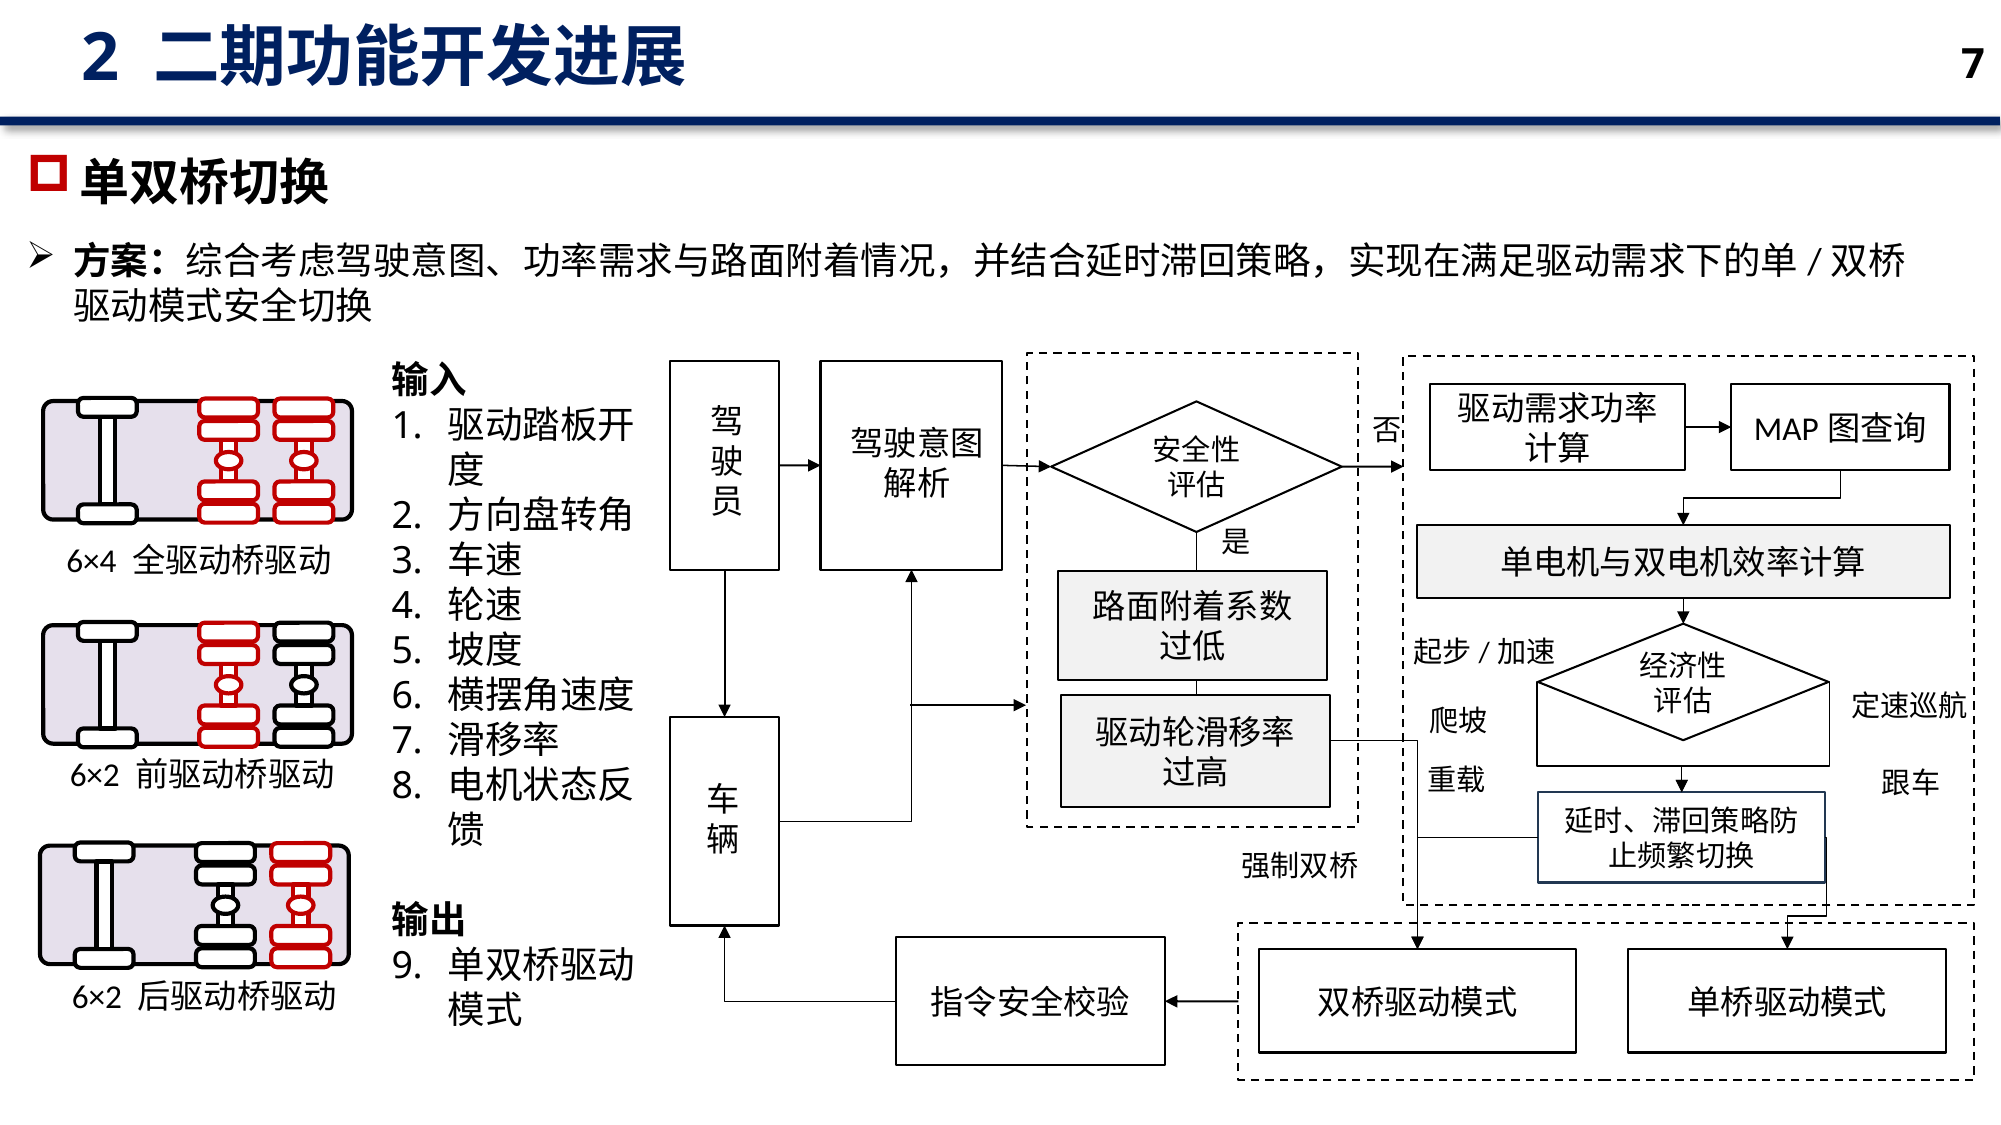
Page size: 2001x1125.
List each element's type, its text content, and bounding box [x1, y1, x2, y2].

text_box 6×2 前驱动桥驱动 [47, 750, 357, 800]
text_box 2 二期功能开发进展 [66, 14, 1638, 104]
text_box 6×4 全驱动桥驱动 [33, 532, 365, 587]
slide_number 7 [1884, 35, 2000, 95]
text_box 单双桥切换 [11, 124, 821, 218]
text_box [42, 397, 353, 524]
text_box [669, 352, 2000, 1080]
text_box 6×2 后驱动桥驱动 [44, 967, 364, 1023]
text_box 输入 驱动踏板开度 方向盘转角 车速 轮速 坡度 横摆角速度 滑移率 电机状态反馈 输出 单双桥驱动模式 [376, 348, 669, 1038]
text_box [39, 842, 349, 969]
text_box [42, 621, 353, 748]
text_box 方案：综合考虑驾驶意图、功率需求与路面附着情况，并结合延时滞回策略，实现在满足驱动需求下的单/双桥驱动模式安全切换 [11, 229, 1925, 335]
